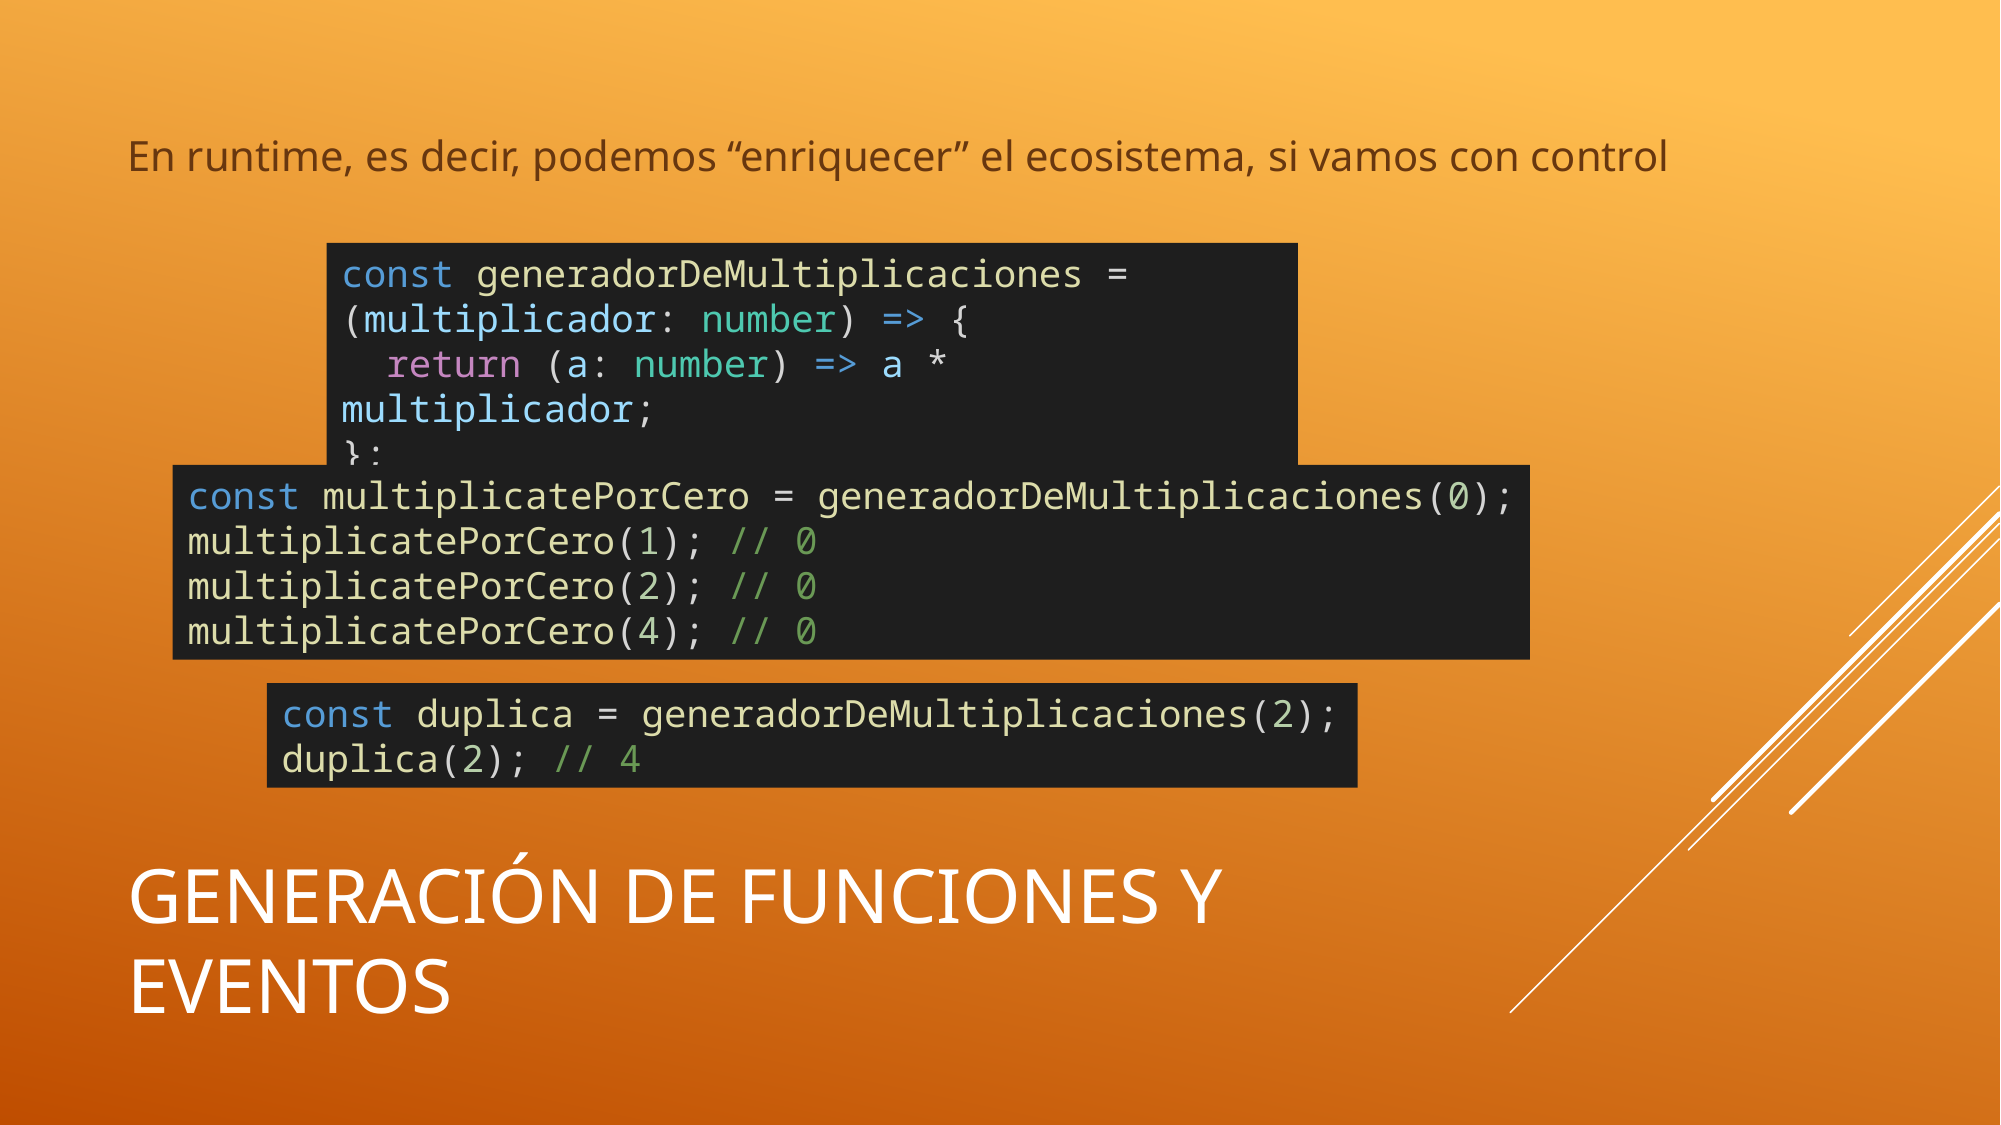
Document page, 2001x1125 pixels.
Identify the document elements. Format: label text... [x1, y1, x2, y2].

text_box const multiplicatePorCero = generadorDeMultiplicaciones(0); multiplicatePorCero(1); // 0 multiplicatePorCero(2); // 0 multiplicatePorCero(4); // 0 [172, 464, 1530, 660]
text_box const duplica = generadorDeMultiplicaciones(2); duplica(2); // 4 [266, 683, 1358, 788]
list En runtime, es decir, podemos “enriquecer” el ecosistema, si vamos con control [112, 67, 1765, 243]
text_box const generadorDeMultiplicaciones = (multiplicador: number) => { return (a: number) => a * multiplicador; }; [326, 242, 1298, 464]
title Generación de funciones y eventos [112, 814, 1513, 1062]
